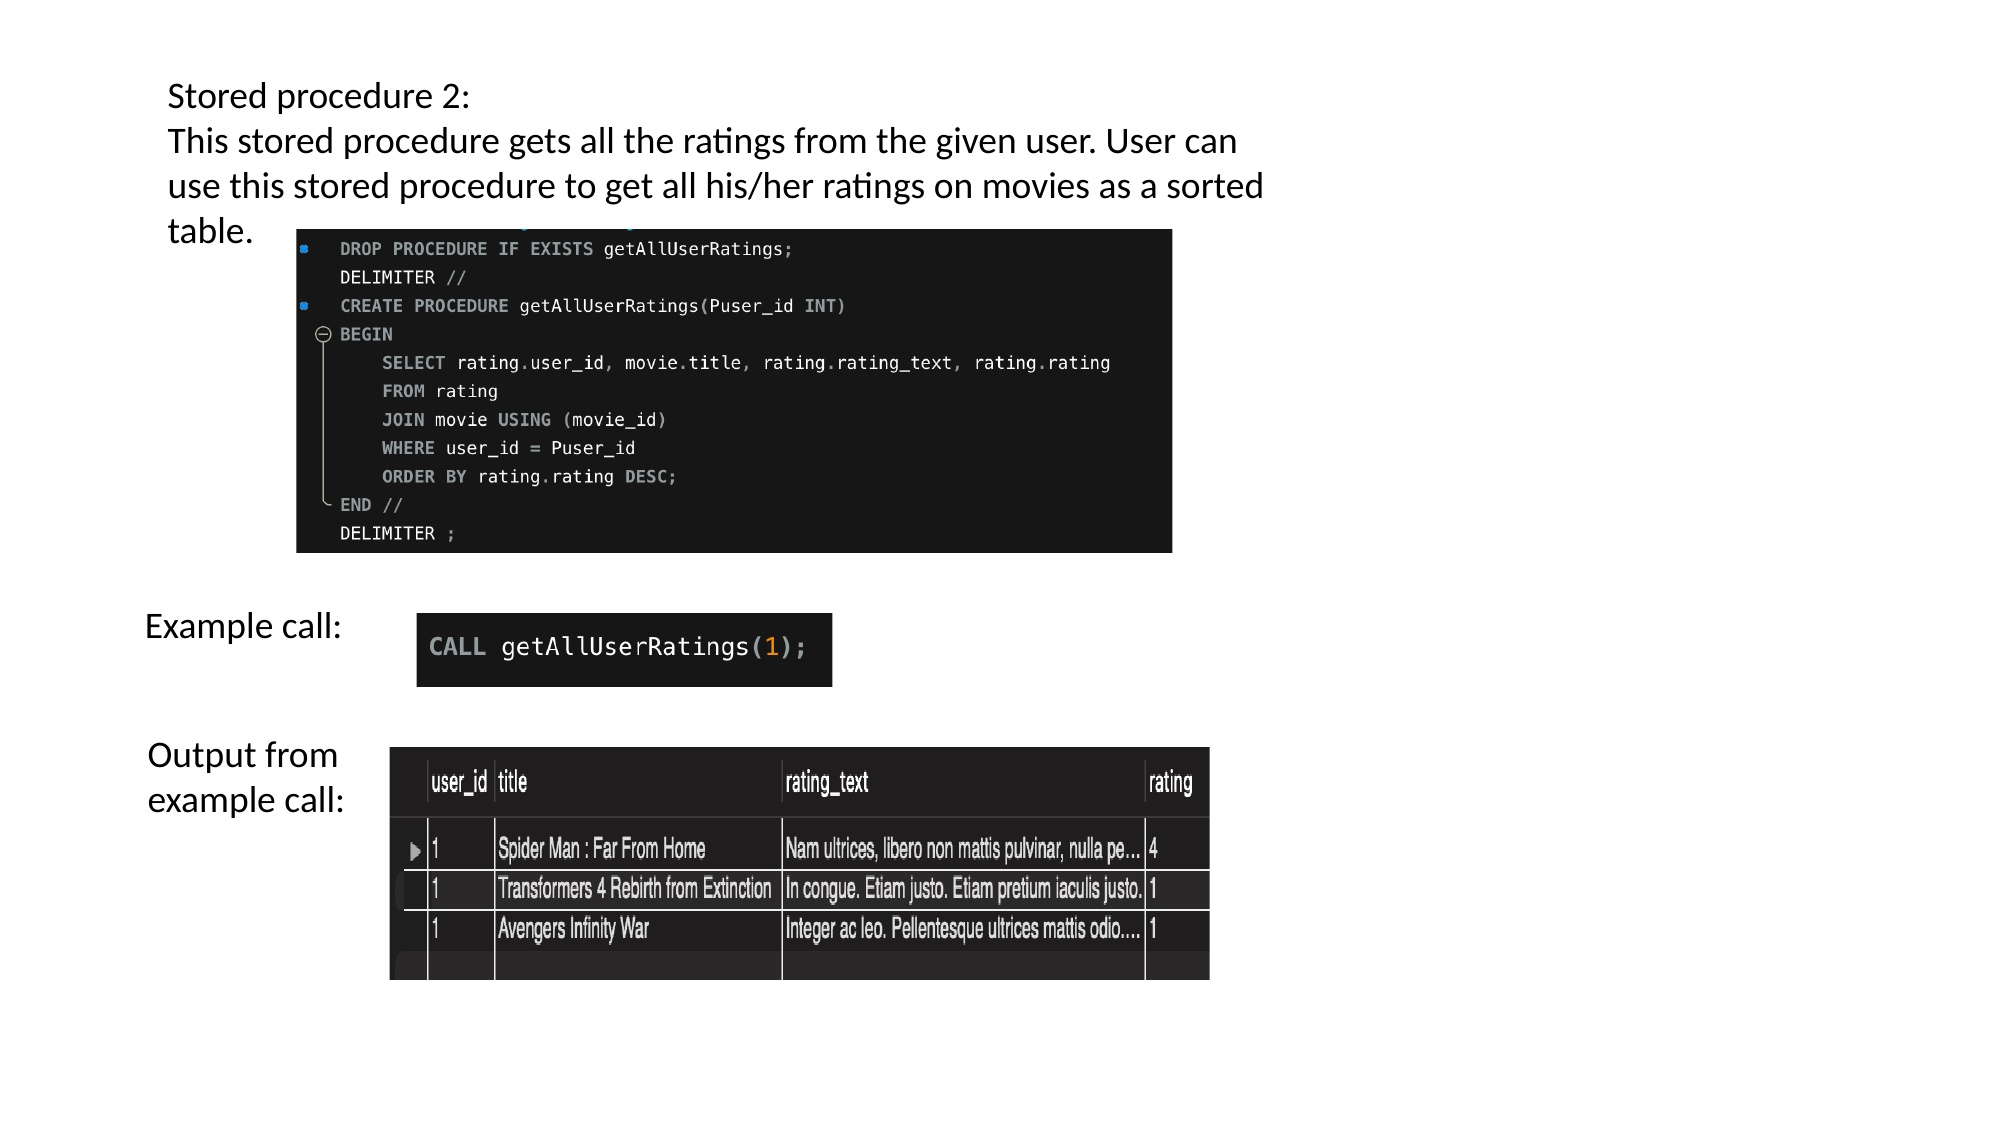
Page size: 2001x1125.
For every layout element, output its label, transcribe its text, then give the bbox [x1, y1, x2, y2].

picture [389, 747, 1210, 980]
text_box Stored procedure 2: This stored procedure gets all the ratings from the given user. User can use this stored procedure to get all his/her ratings on movies as a sorted table. [152, 63, 1315, 259]
picture [416, 613, 833, 687]
text_box Output from example call: [132, 722, 476, 827]
text_box Example call: [130, 593, 452, 653]
picture [296, 229, 1173, 553]
